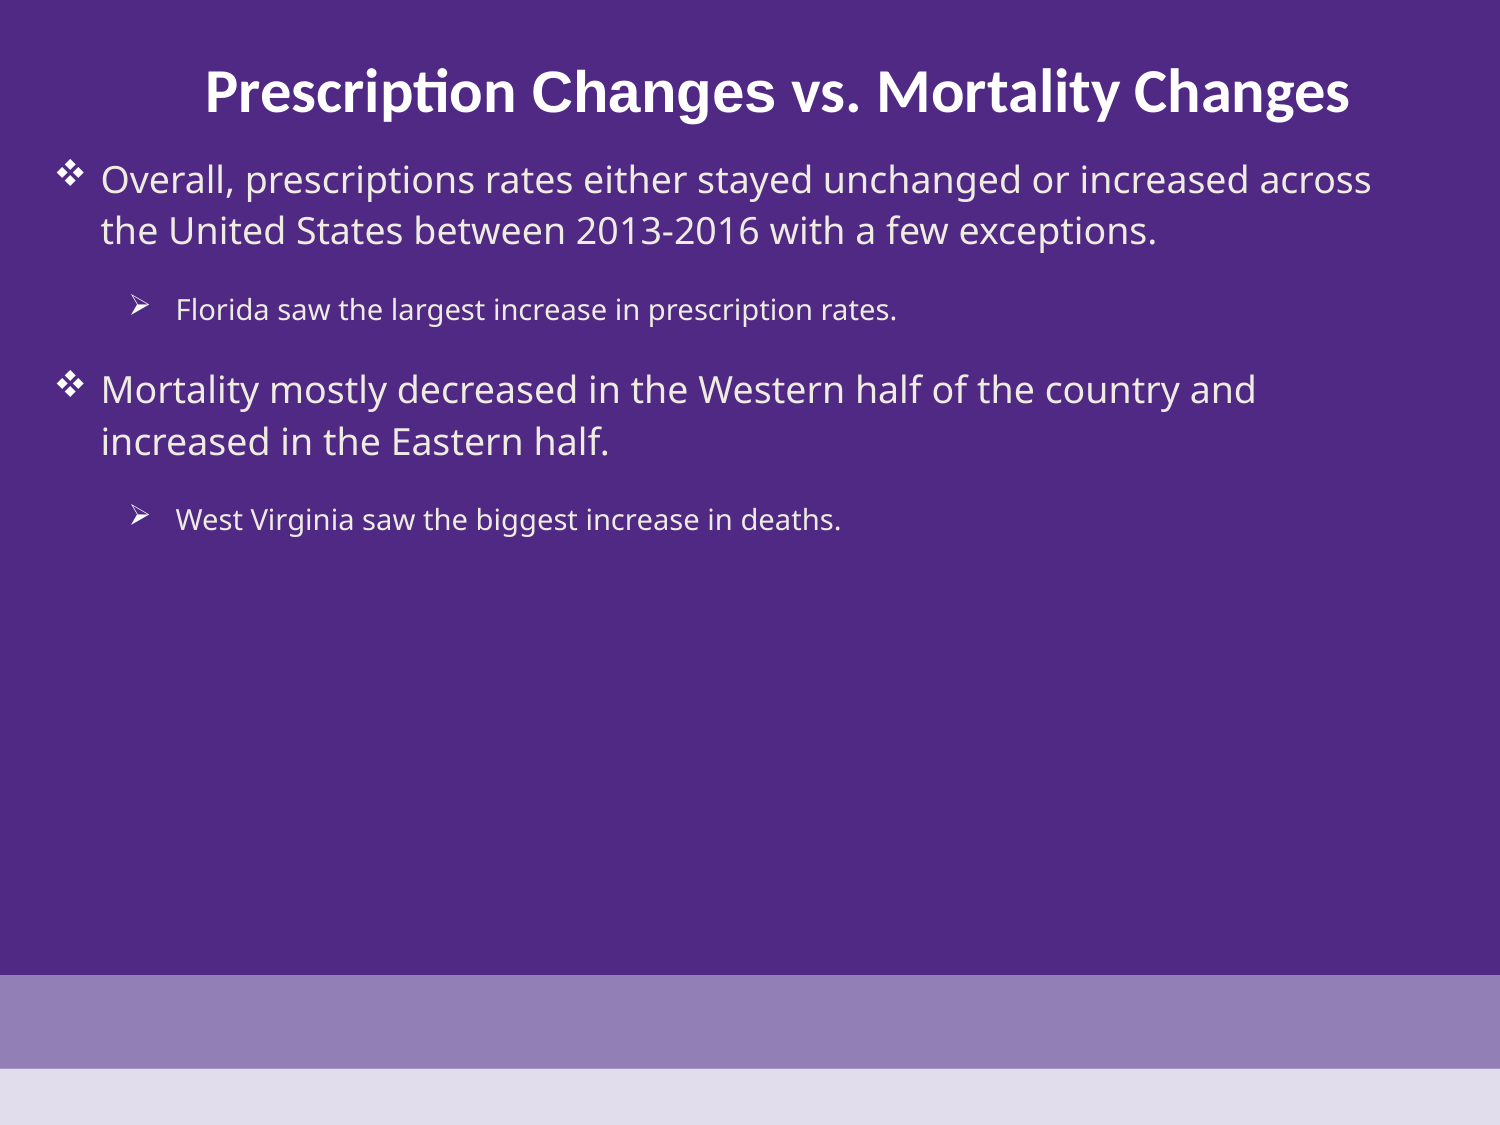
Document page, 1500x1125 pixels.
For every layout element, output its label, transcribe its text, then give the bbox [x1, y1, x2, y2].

text_box Overall, prescriptions rates either stayed unchanged or increased across the United States between 2013-2016 with a few exceptions. Florida saw the largest increase in prescription rates. Mortality mostly decreased in the Western half of the country and increased in the Eastern half. West Virginia saw the biggest increase in deaths. [38, 133, 1437, 584]
text_box Prescription Changes vs. Mortality Changes [190, 42, 1367, 133]
picture [0, 0, 1500, 1125]
